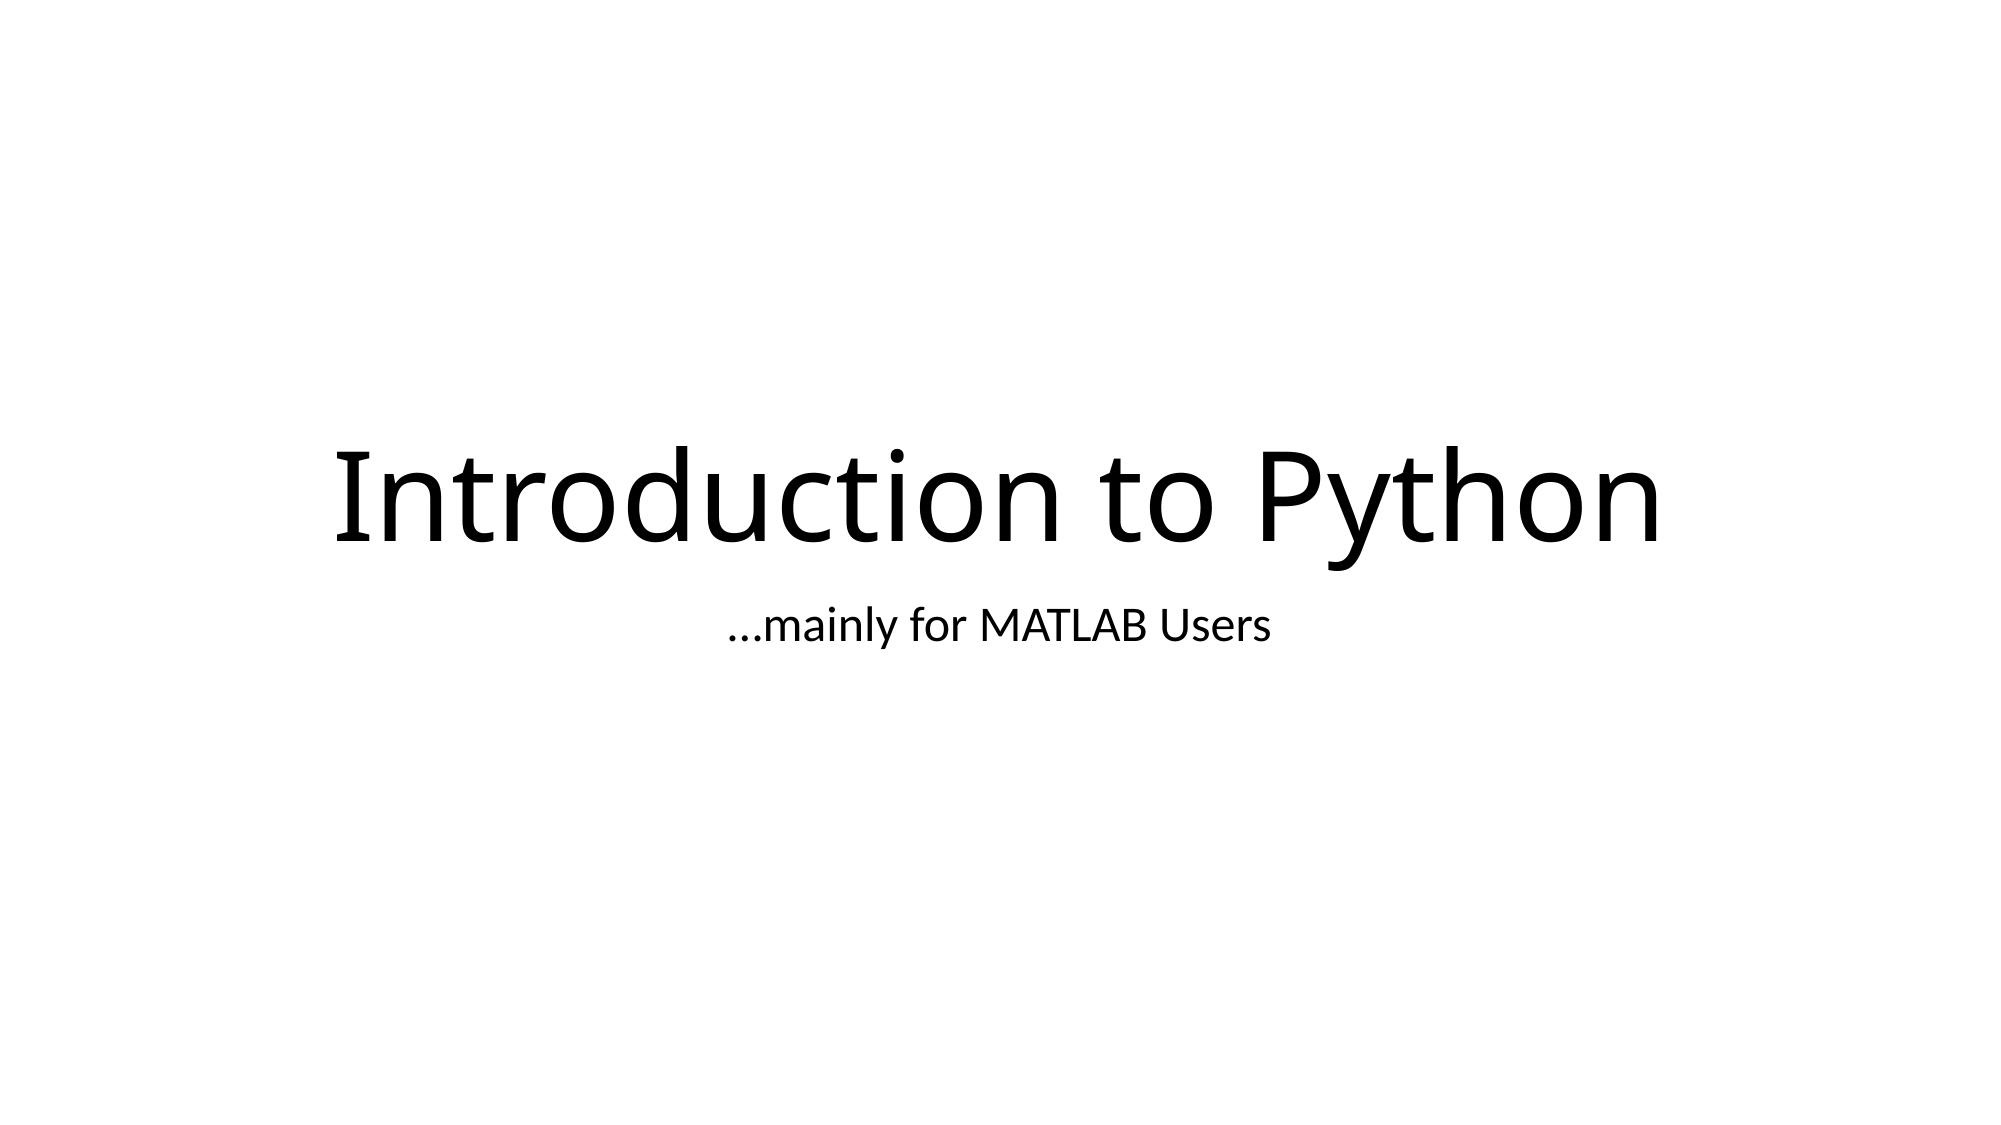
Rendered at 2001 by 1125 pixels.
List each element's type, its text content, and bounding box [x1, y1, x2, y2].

title Introduction to Python [249, 184, 1750, 576]
subtitle …mainly for MATLAB Users [249, 590, 1750, 863]
